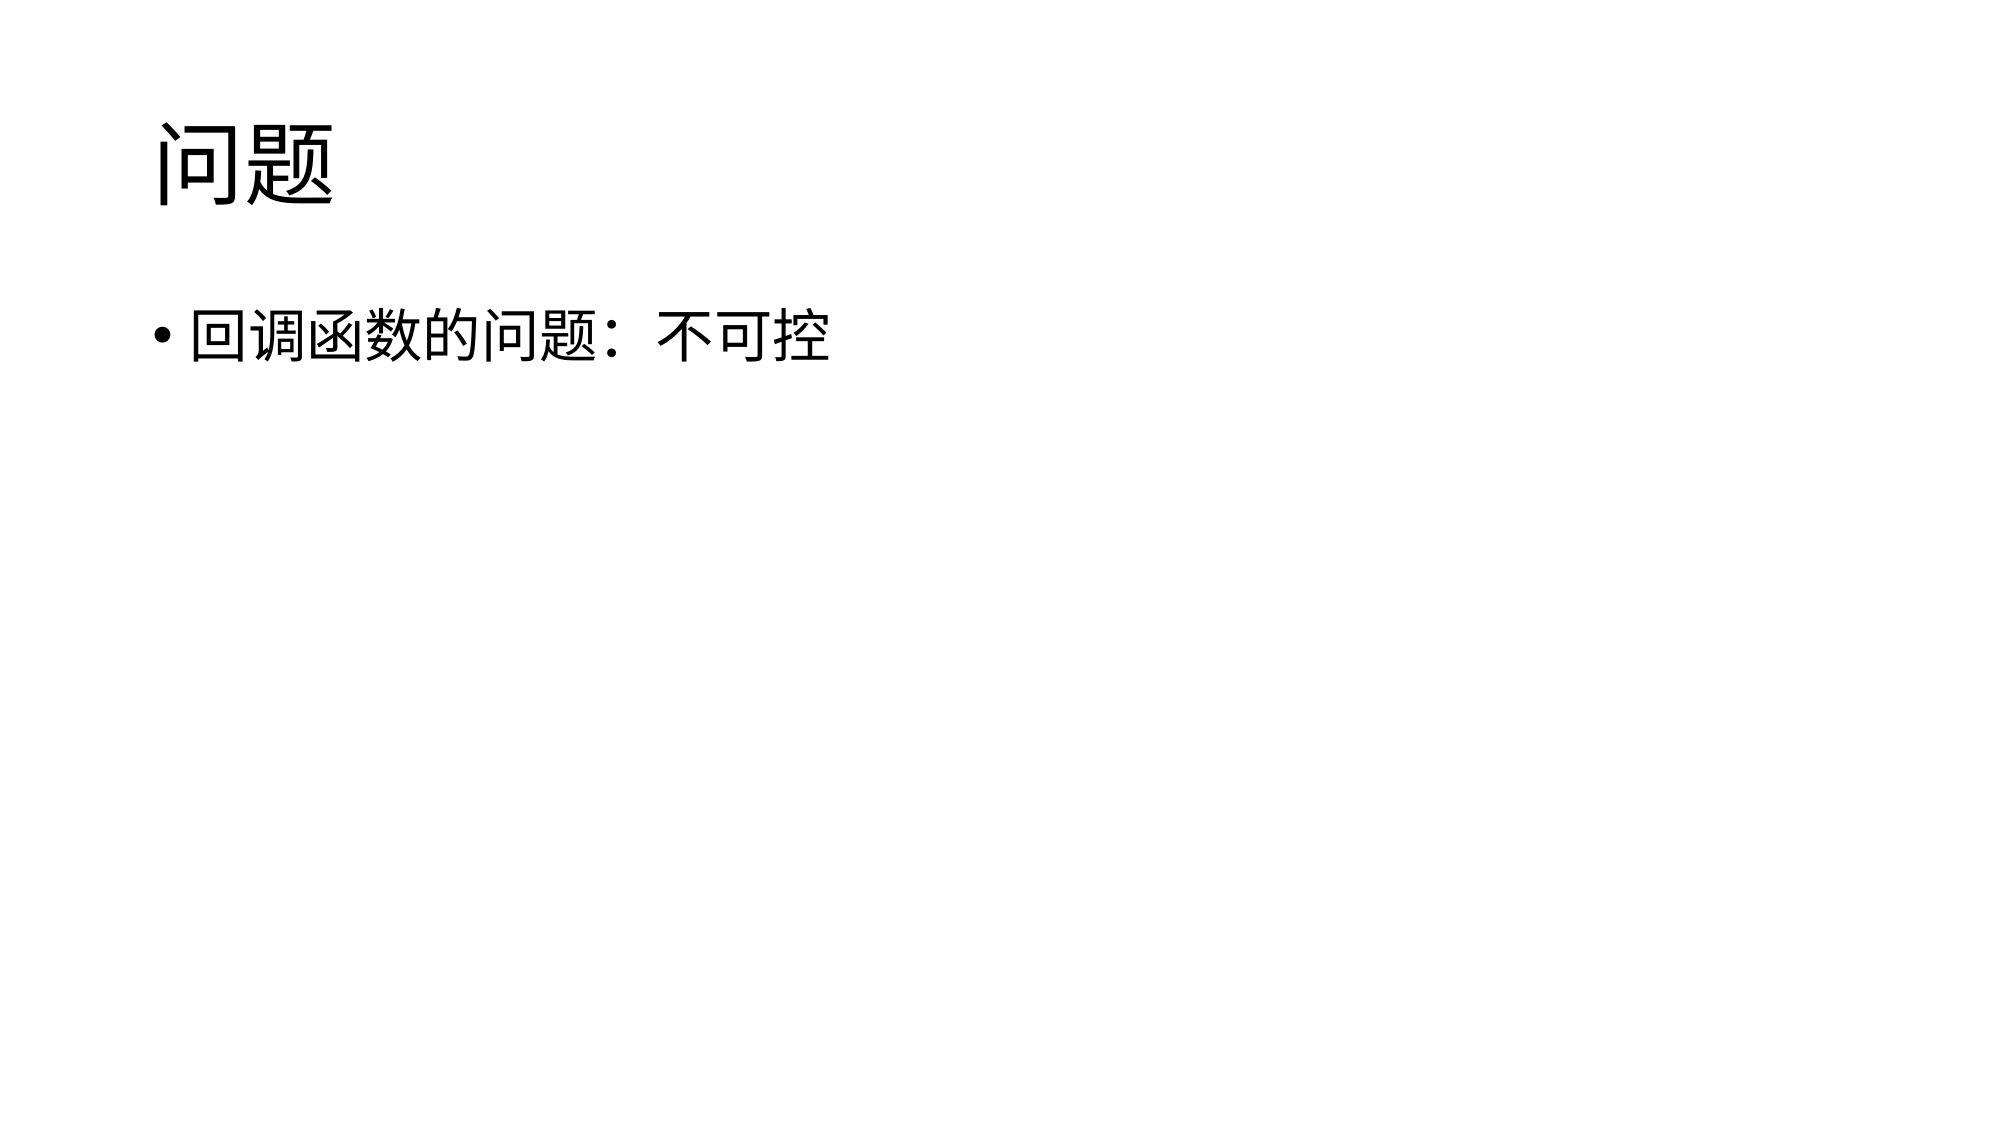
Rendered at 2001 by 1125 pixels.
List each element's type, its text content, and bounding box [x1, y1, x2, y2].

list 回调函数的问题：不可控 [137, 299, 1863, 1014]
title 问题 [137, 59, 1863, 278]
